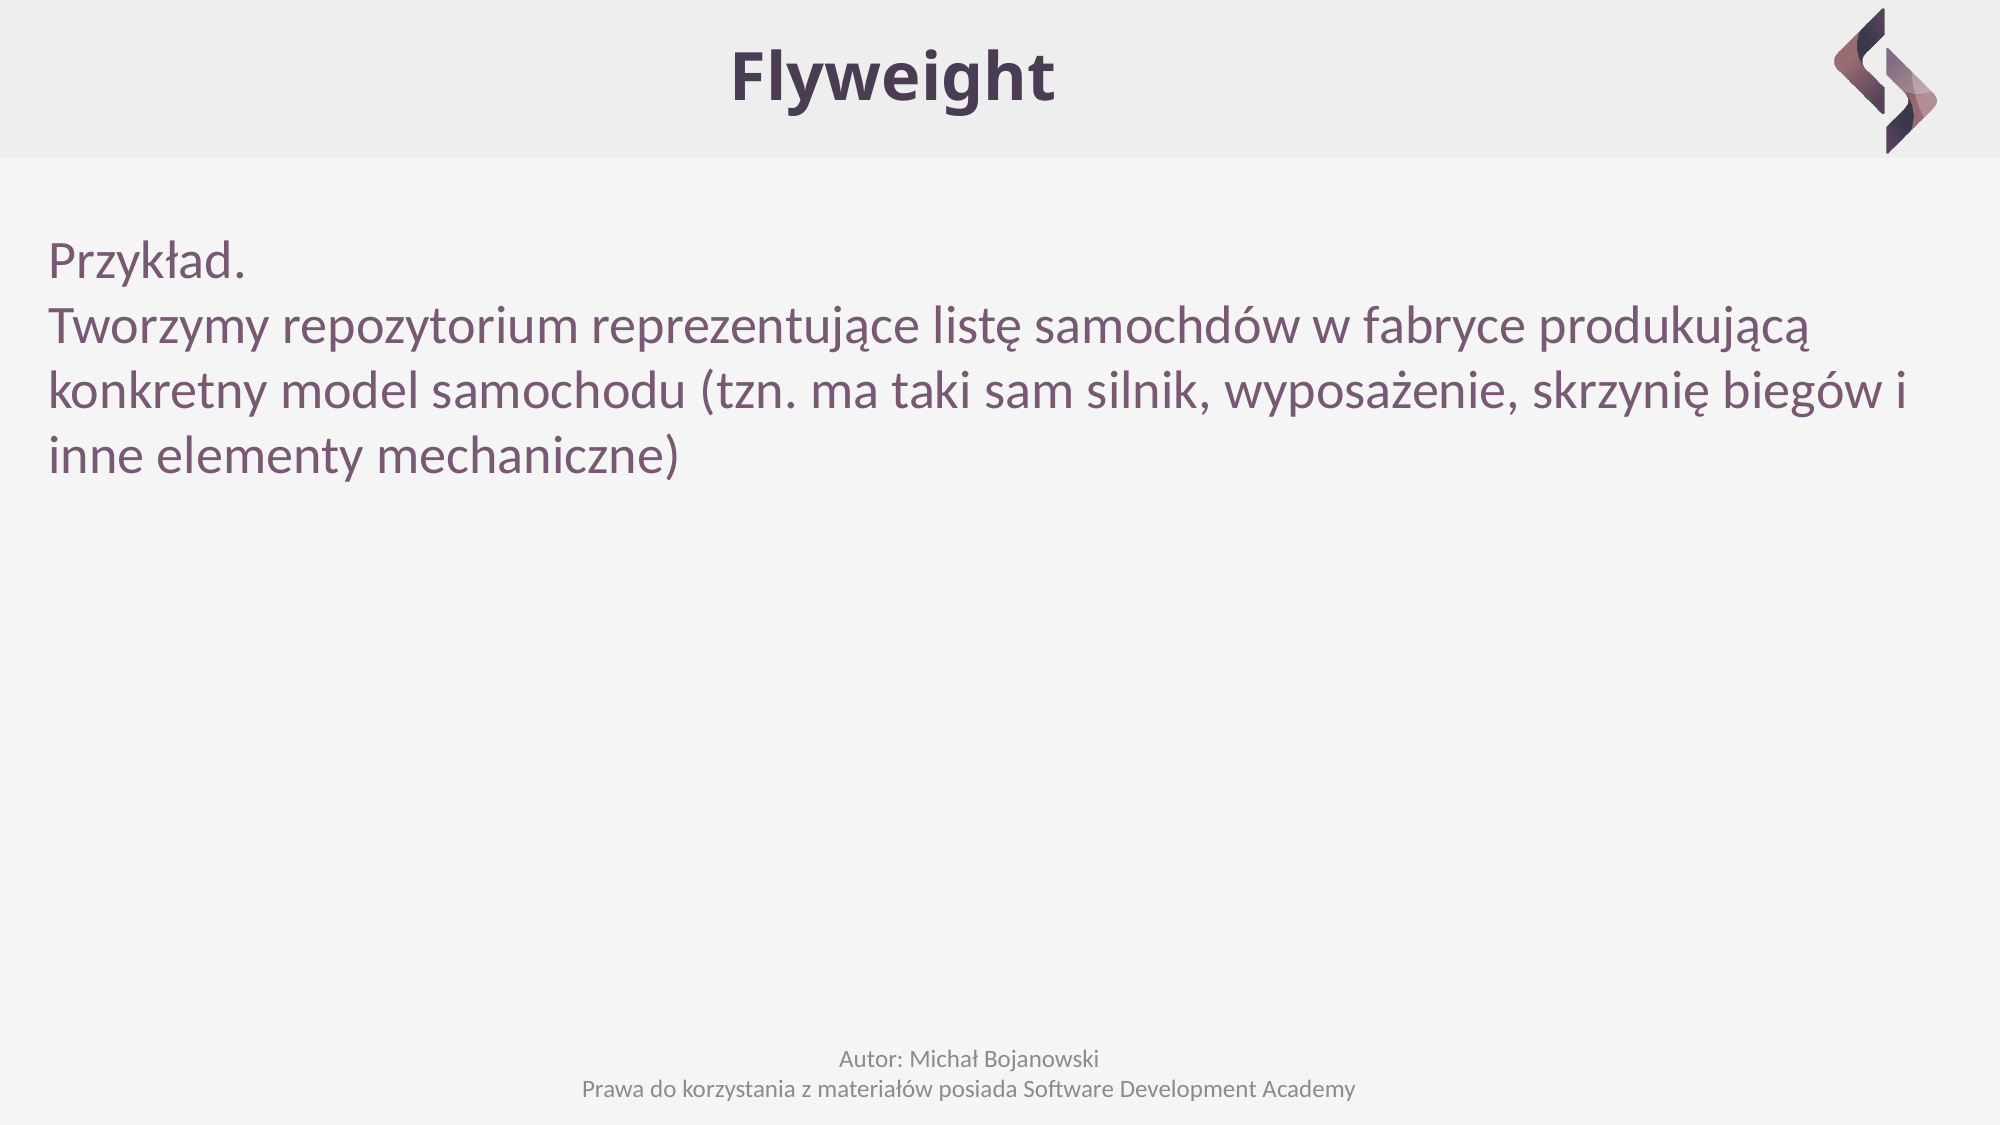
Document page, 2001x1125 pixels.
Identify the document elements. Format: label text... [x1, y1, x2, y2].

picture [1787, 0, 2001, 166]
text_box Przykład. Tworzymy repozytorium reprezentujące listę samochdów w fabryce produkującą konkretny model samochodu (tzn. ma taki sam silnik, wyposażenie, skrzynię biegów i inne elementy mechaniczne) [33, 217, 1953, 492]
title Flyweight [0, 0, 1788, 158]
footer Autor: Michał Bojanowski Prawa do korzystania z materiałów posiada Software Development Academy [508, 1042, 1431, 1103]
